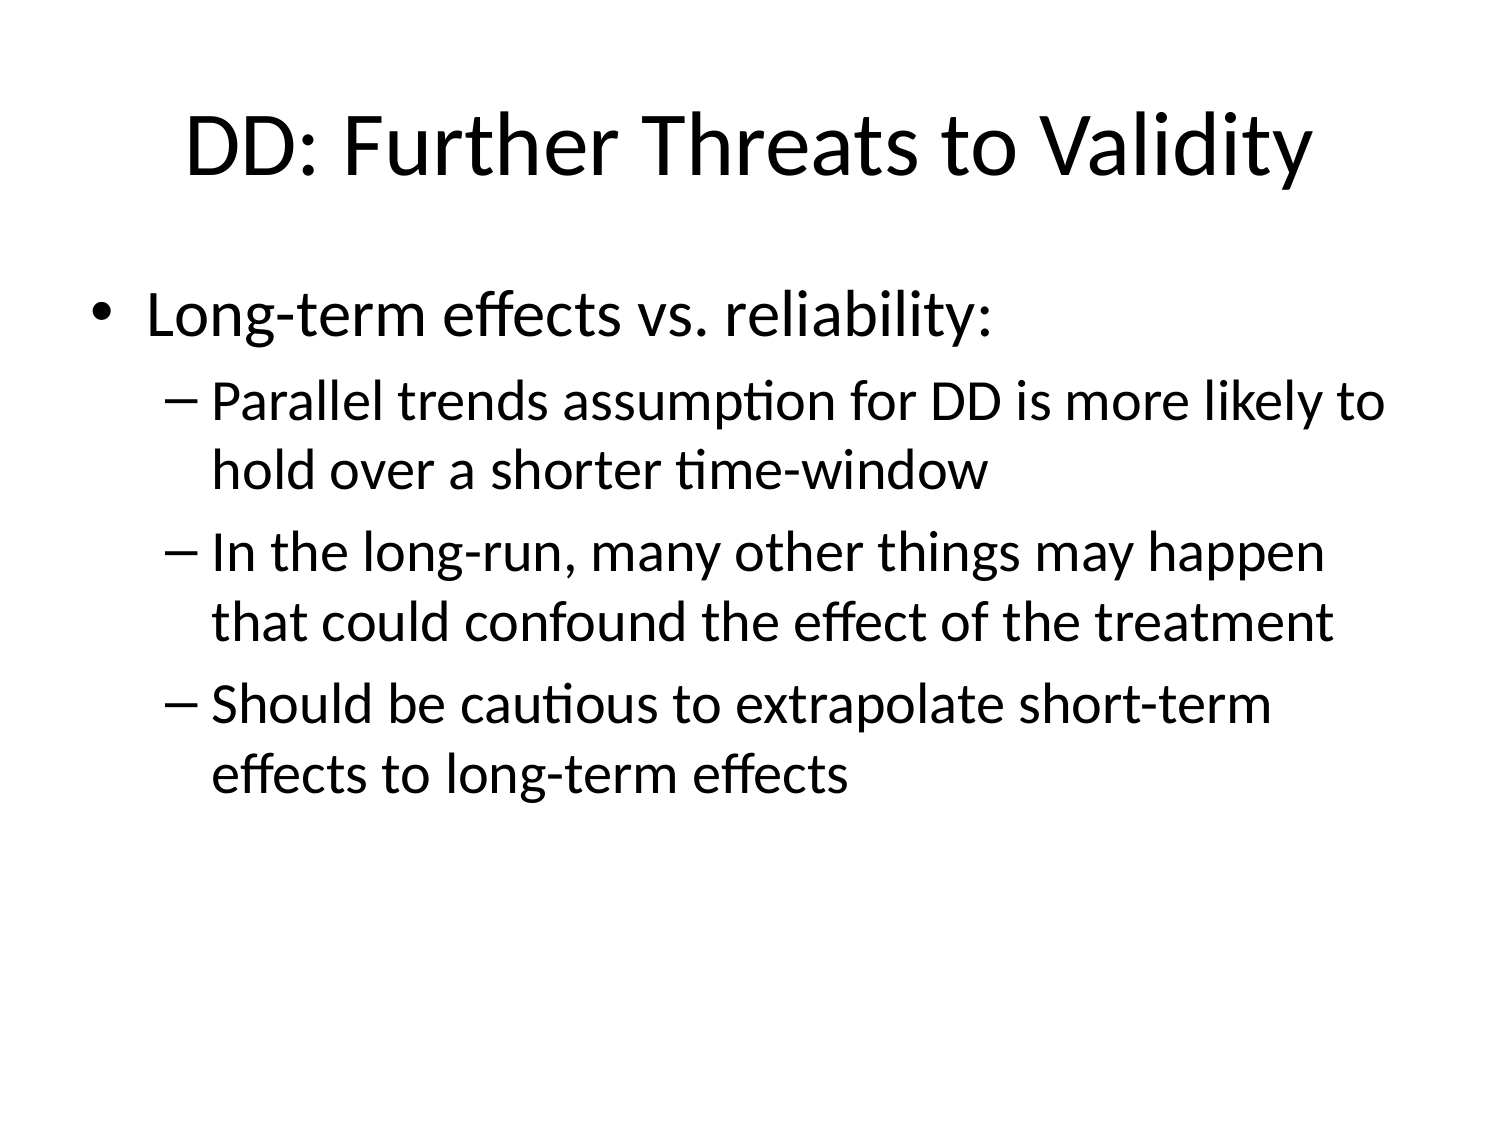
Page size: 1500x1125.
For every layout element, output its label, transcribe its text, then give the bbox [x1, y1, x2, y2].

list Long-term effects vs. reliability: Parallel trends assumption for DD is more likely to hold over a shorter time-window In the long-run, many other things may happen that could confound the effect of the treatment Should be cautious to extrapolate short-term effects to long-term effects [75, 262, 1425, 1005]
title DD: Further Threats to Validity [75, 45, 1425, 233]
